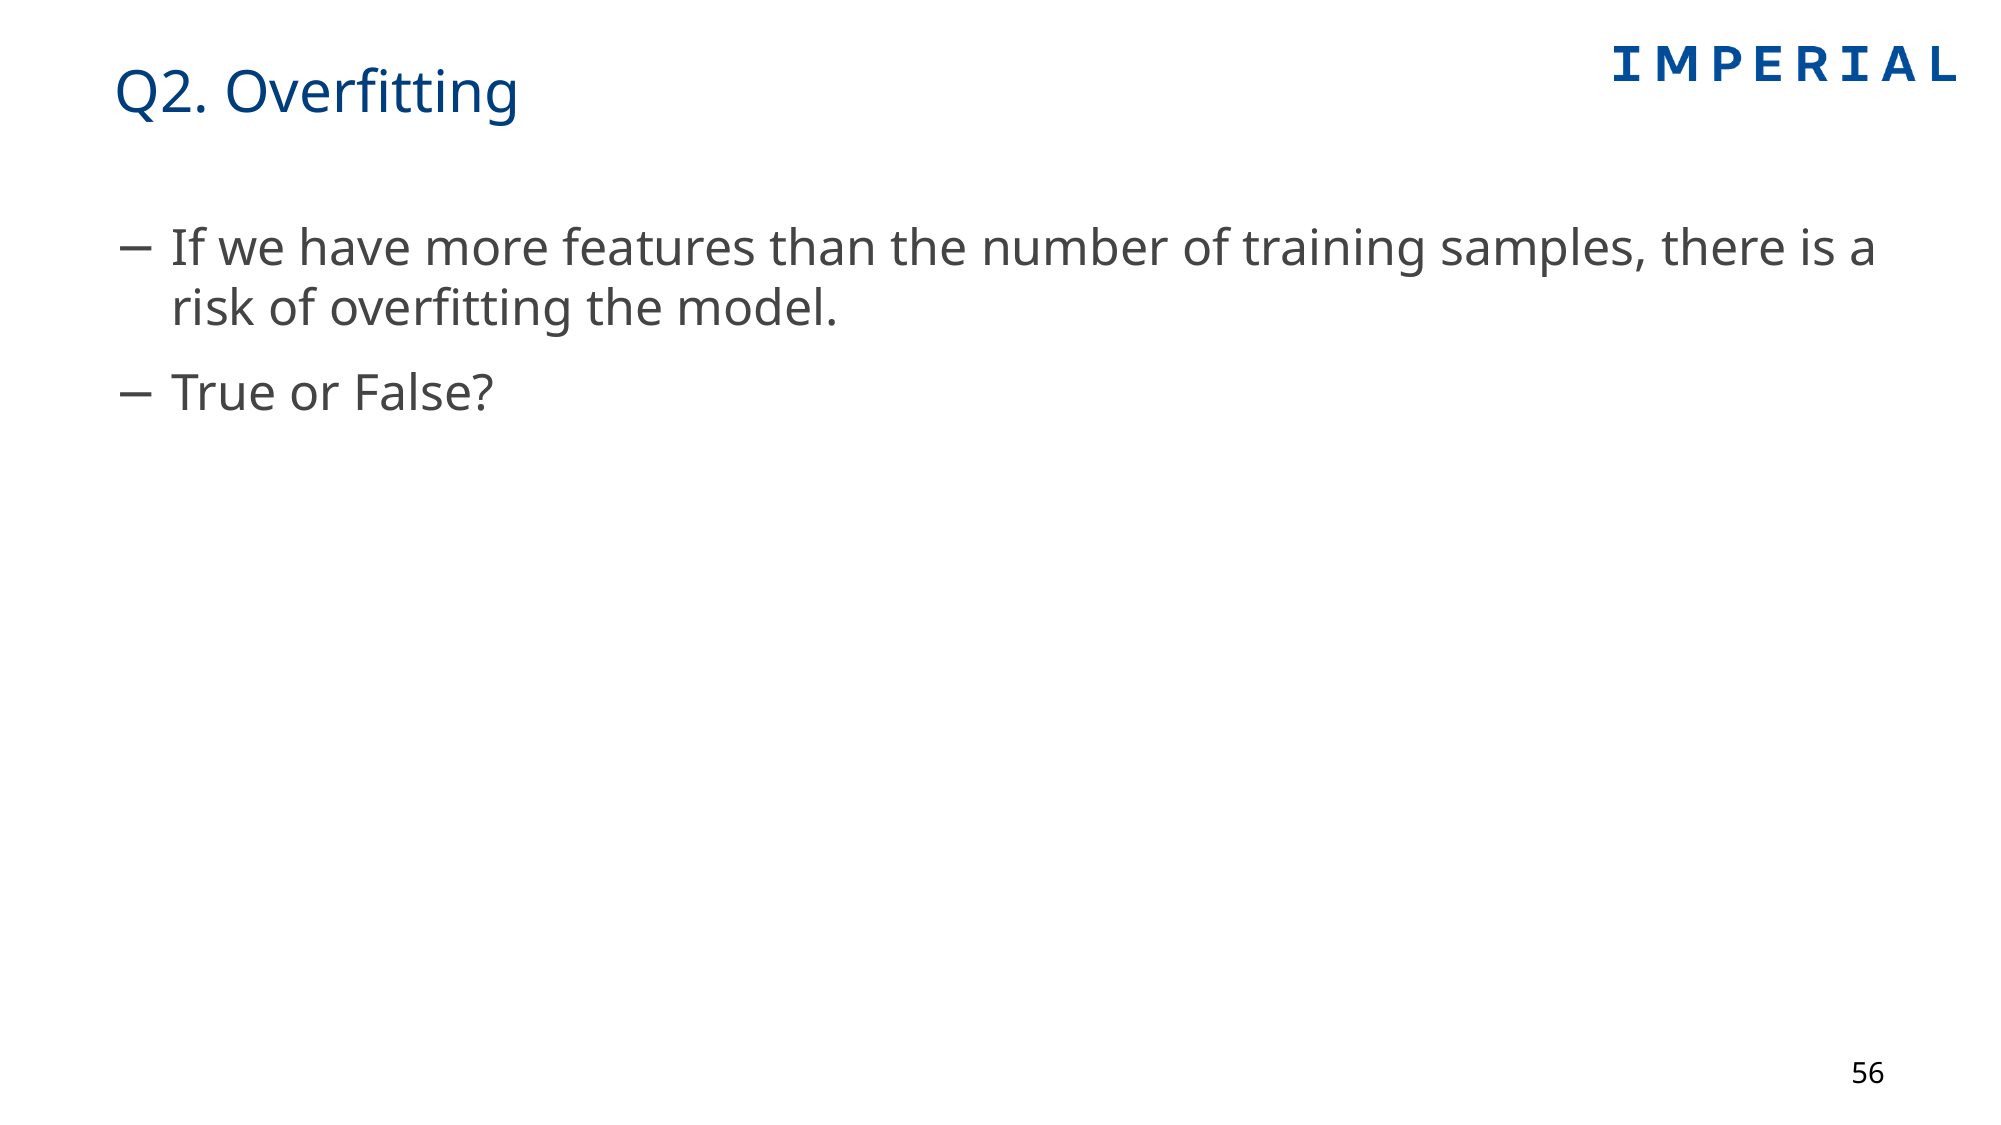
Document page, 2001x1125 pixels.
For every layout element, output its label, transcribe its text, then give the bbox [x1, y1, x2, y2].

title Q2. Overfitting [99, 0, 1900, 184]
list If we have more features than the number of training samples, there is a risk of overfitting the model. True or False? [99, 208, 1900, 1024]
picture [1900, 46, 1956, 81]
slide_number 56 [1433, 1046, 1901, 1103]
